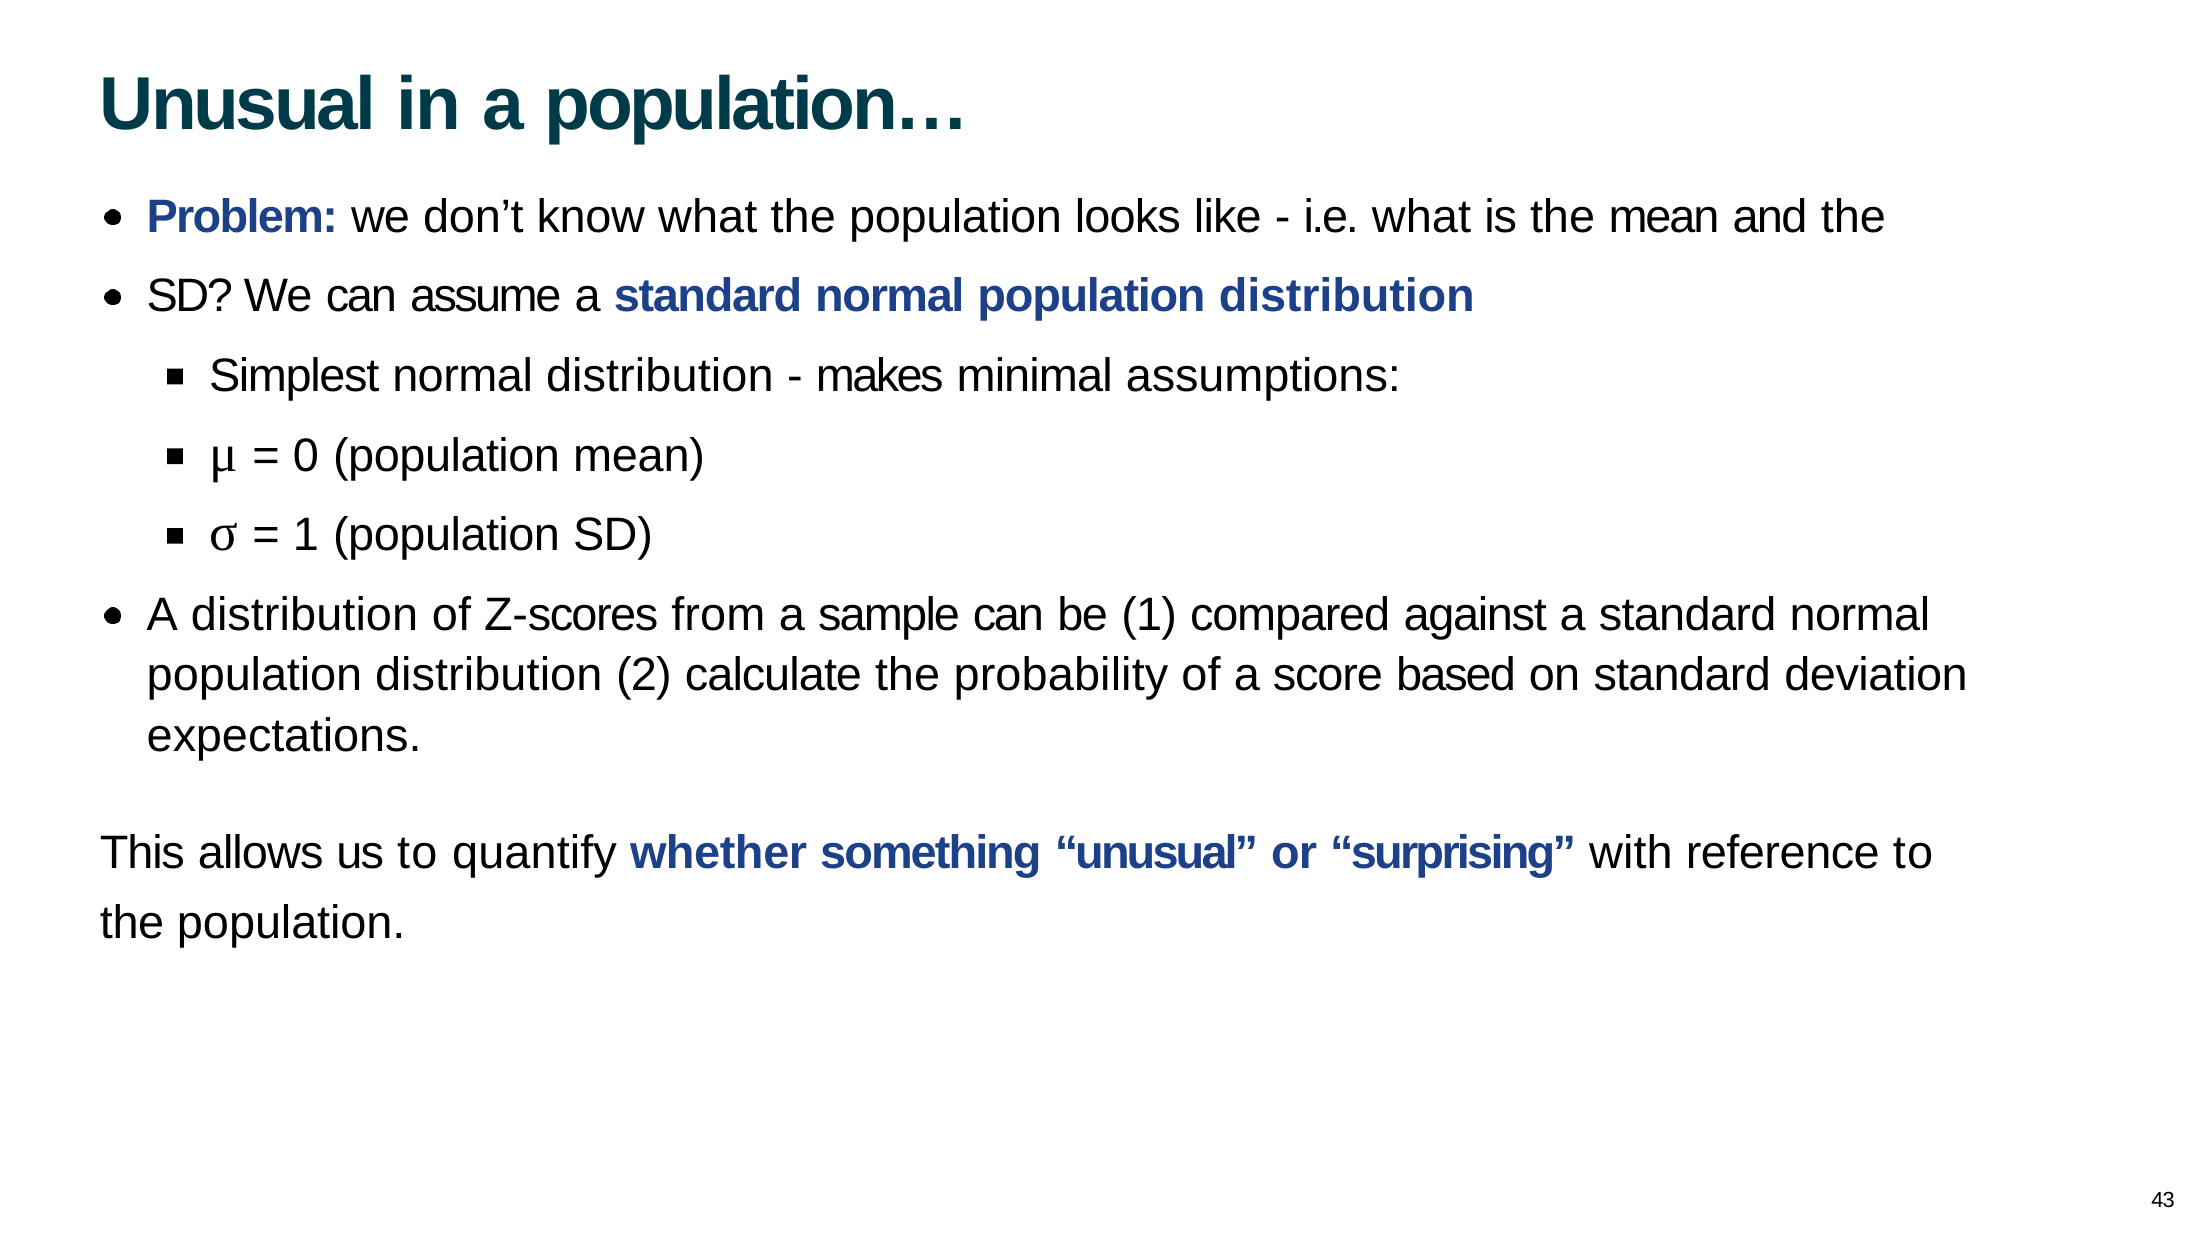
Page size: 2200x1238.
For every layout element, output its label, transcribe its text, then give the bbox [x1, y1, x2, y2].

slide_number 43 [2144, 1184, 2185, 1238]
text_box Problem: we don’t know what the population looks like - i.e. what is the mean and the SD? We can assume a standard normal population distribution Simplest normal distribution - makes minimal assumptions: μ = 0 (population mean) σ = 1 (population SD) A distribution of Z-scores from a sample can be (1) compared against a standard normal population distribution (2) calculate the probability of a score based on standard deviation expectations. This allows us to quantify whether something “unusual” or “surprising” with reference to the population. [97, 160, 2093, 949]
picture [104, 288, 121, 305]
title Unusual in a population… [97, 52, 2103, 262]
picture [104, 607, 121, 624]
picture [104, 209, 121, 226]
